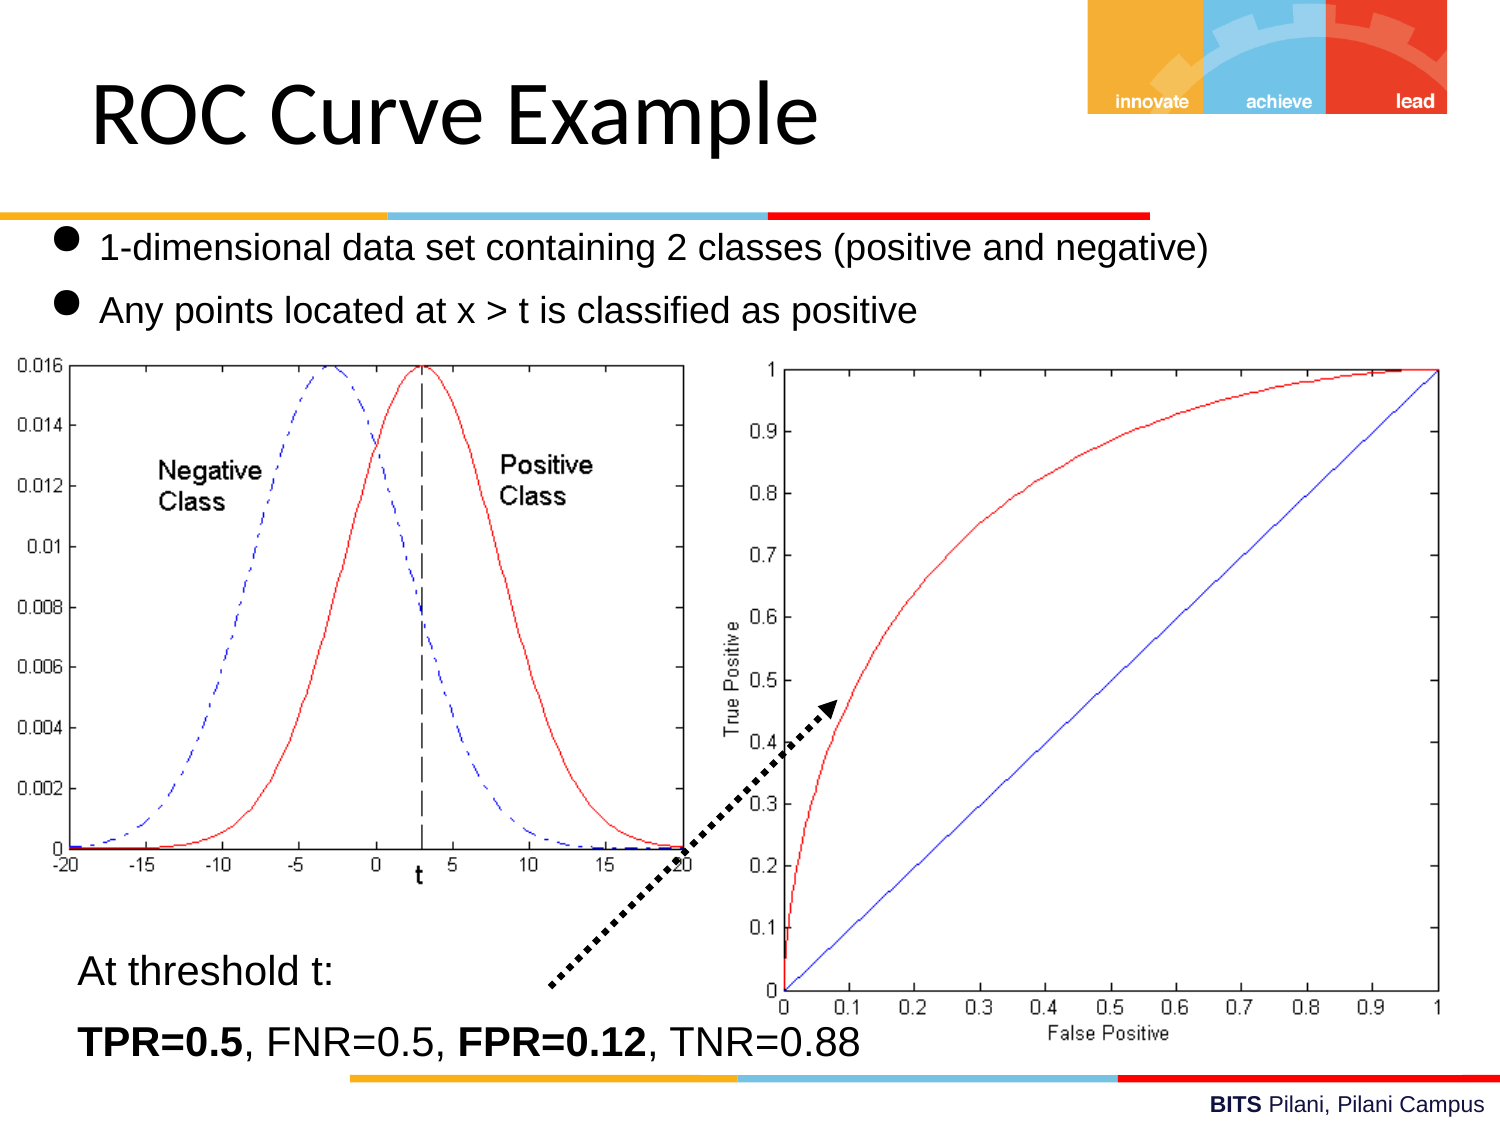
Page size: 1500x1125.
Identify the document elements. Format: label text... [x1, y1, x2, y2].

text_box 1-dimensional data set containing 2 classes (positive and negative) Any points located at x > t is classified as positive [37, 215, 1388, 318]
title ROC Curve Example [75, 45, 1425, 233]
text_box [62, 311, 1463, 1077]
picture [0, 319, 62, 915]
picture [1087, 0, 1448, 114]
